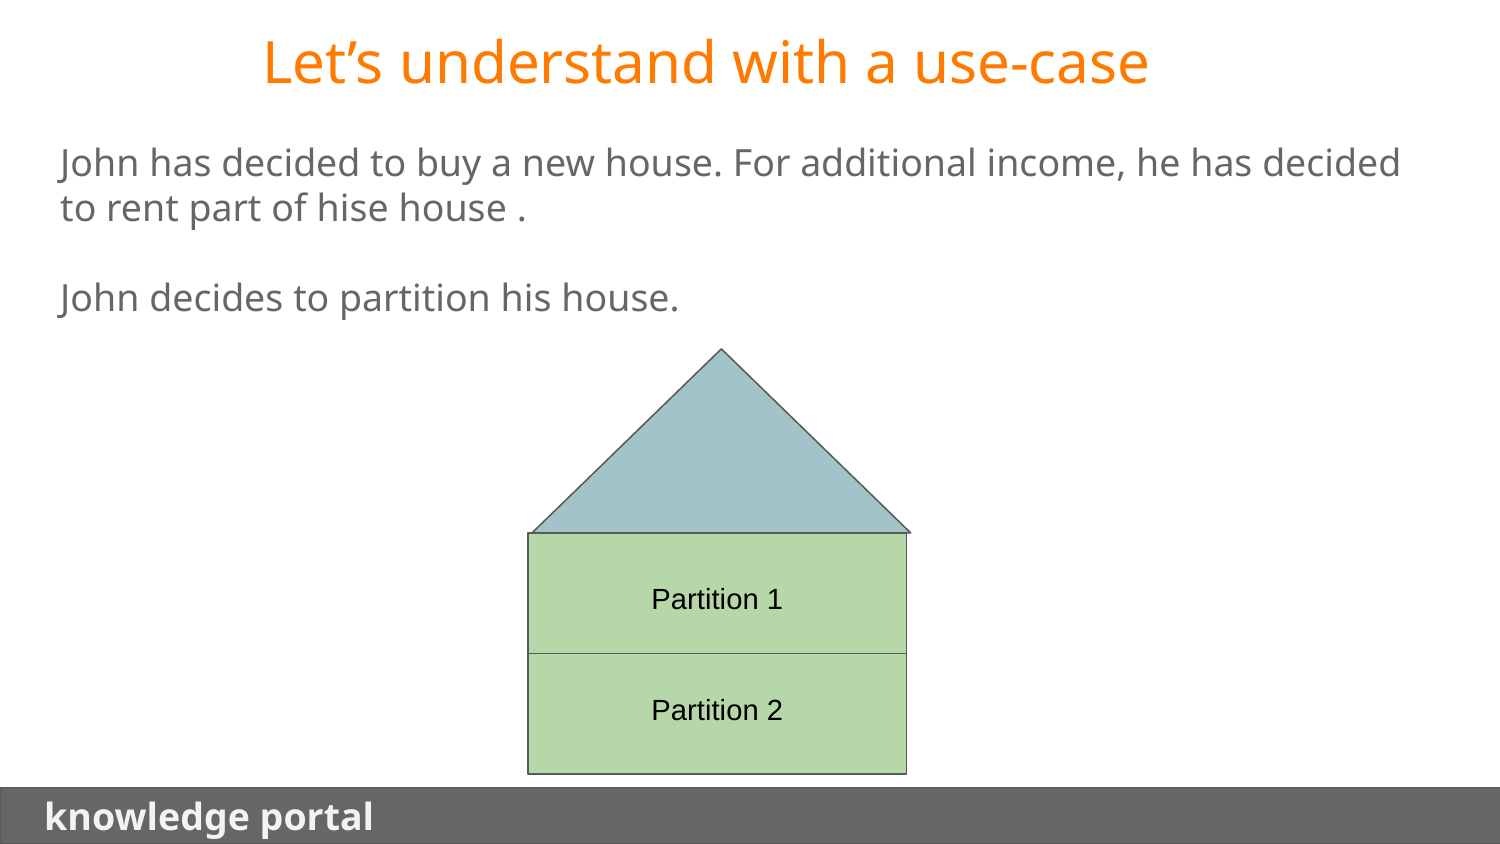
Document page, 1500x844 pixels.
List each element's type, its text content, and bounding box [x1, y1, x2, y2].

text_box Partition 1 [578, 565, 856, 622]
text_box [527, 532, 907, 653]
text_box knowledge portal [0, 787, 1500, 844]
text_box John has decided to buy a new house. For additional income, he has decided to rent part of hise house . John decides to partition his house. [45, 123, 1458, 325]
text_box [527, 658, 907, 774]
text_box [532, 348, 911, 533]
text_box Partition 2 [578, 676, 856, 733]
subtitle Let’s understand with a use-case [0, 10, 1413, 141]
